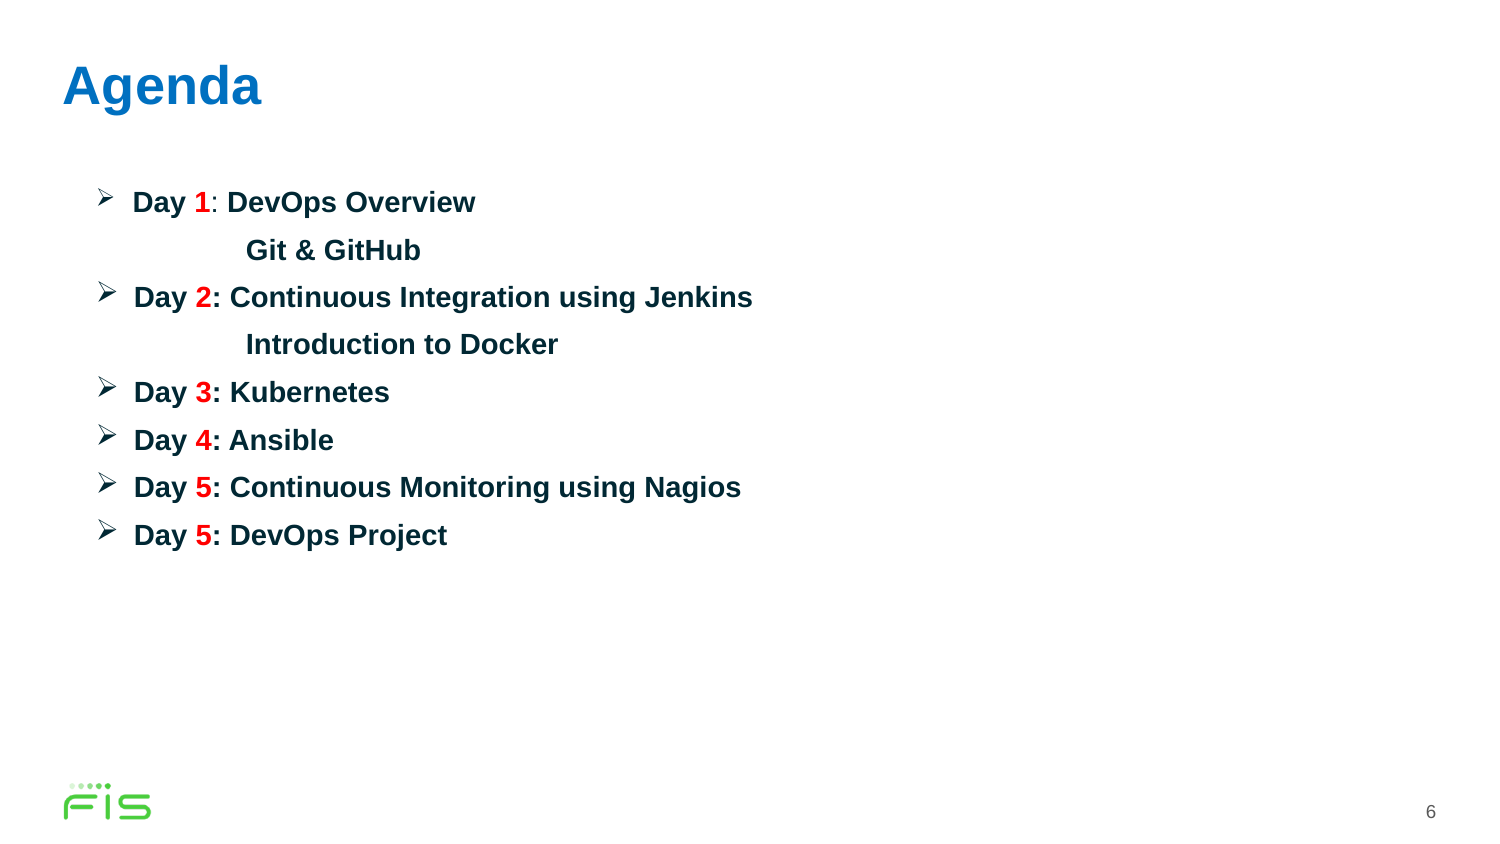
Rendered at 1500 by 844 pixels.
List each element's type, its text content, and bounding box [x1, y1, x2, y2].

title Agenda [62, 62, 1435, 192]
list Day 1: DevOps Overview Git & GitHub Day 2: Continuous Integration using Jenkins Introduction to Docker Day 3: Kubernetes Day 4: Ansible Day 5: Continuous Monitoring using Nagios Day 5: DevOps Project [66, 140, 1437, 696]
slide_number 6 [1359, 799, 1437, 822]
picture [58, 780, 154, 823]
